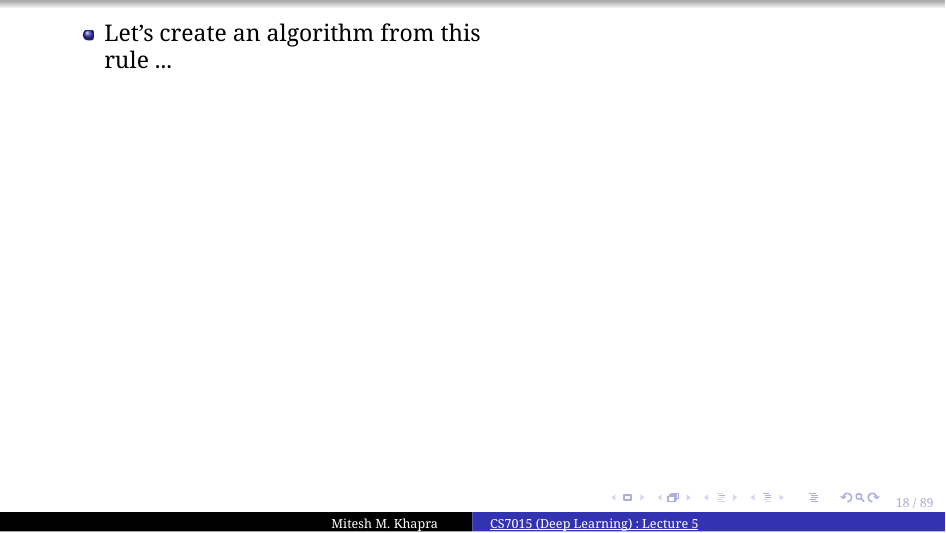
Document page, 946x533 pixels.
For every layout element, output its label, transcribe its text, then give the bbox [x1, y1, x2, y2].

picture [0, 0, 945, 8]
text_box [0, 511, 946, 532]
text_box Let’s create an algorithm from this rule ... [102, 16, 528, 74]
picture [82, 30, 94, 42]
text_box 18 / 89 [893, 493, 942, 510]
